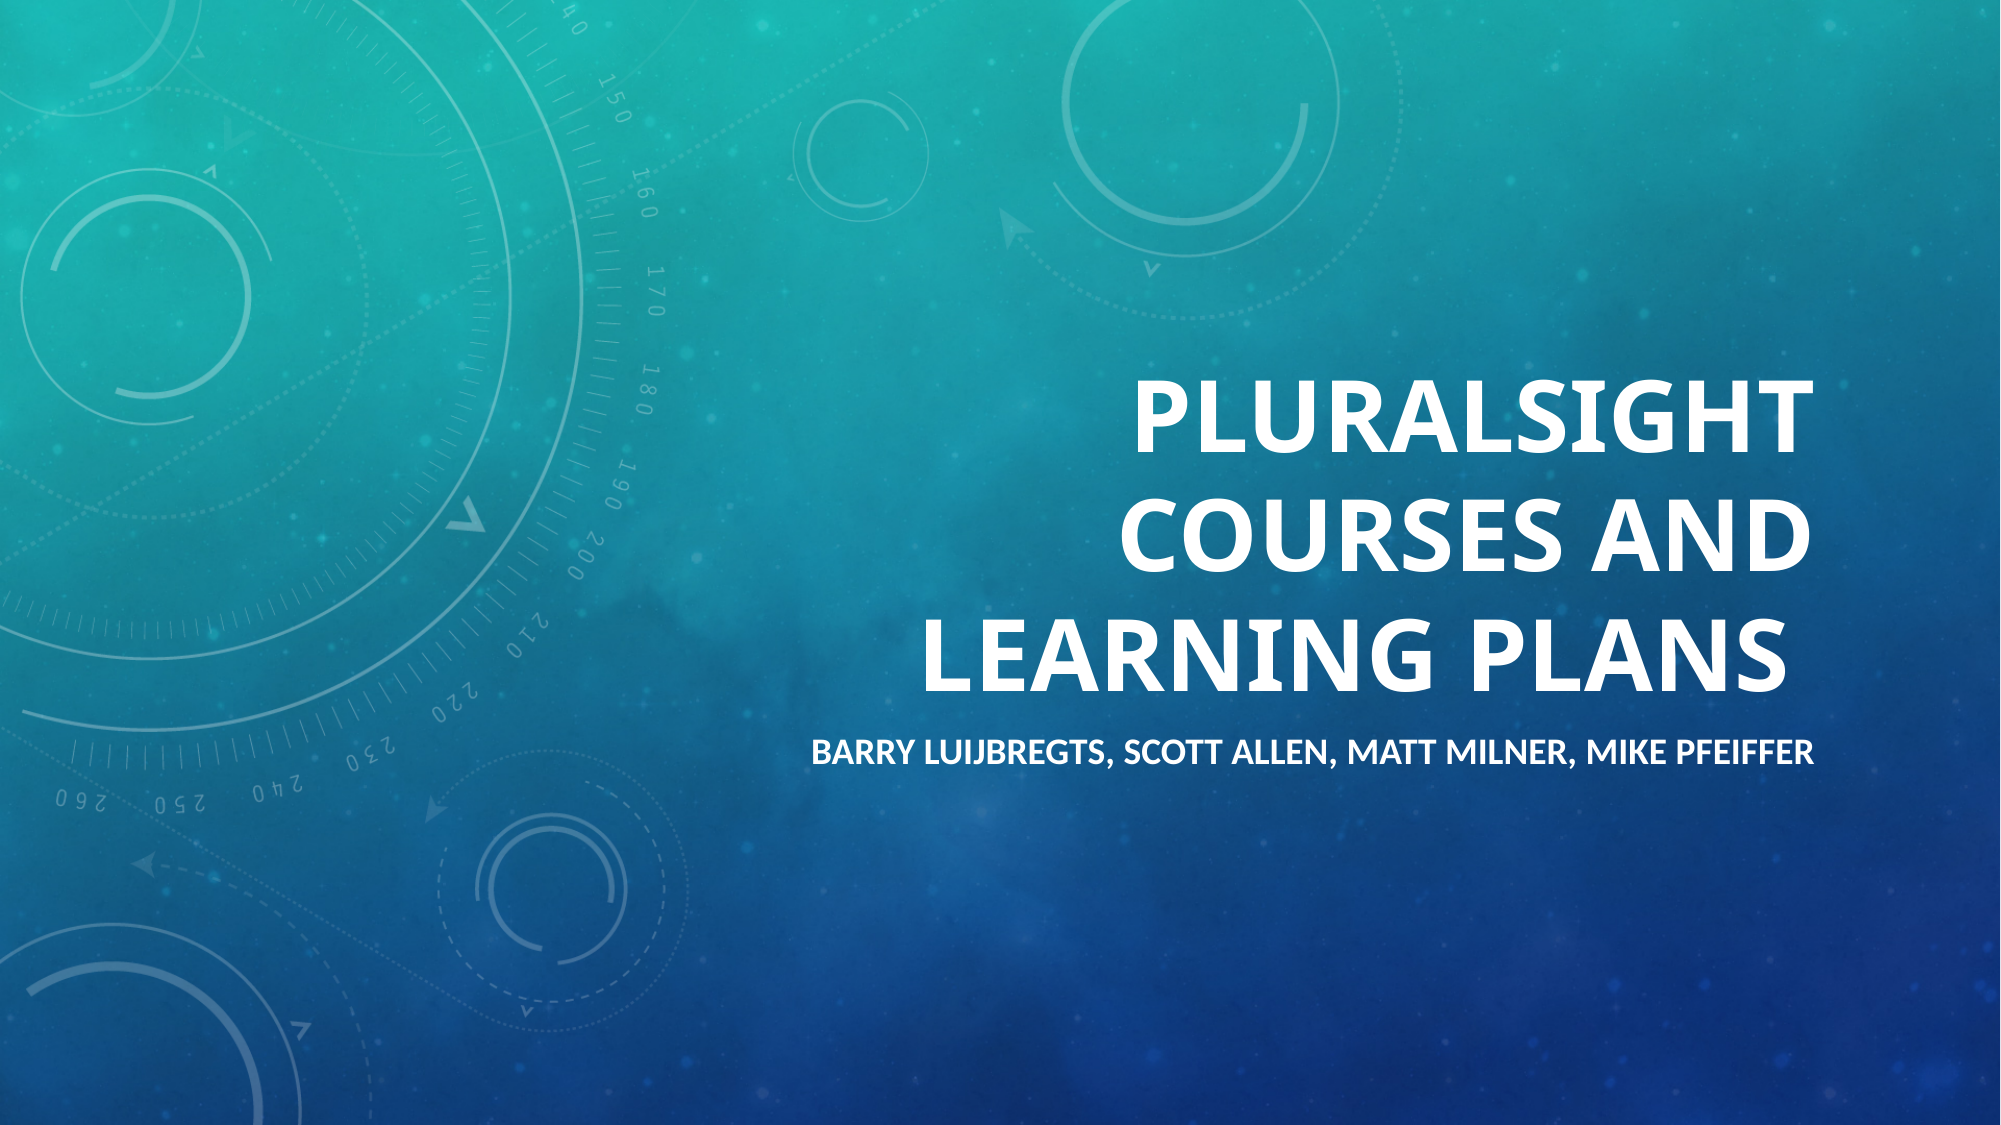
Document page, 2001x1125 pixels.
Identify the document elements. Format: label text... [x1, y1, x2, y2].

subtitle Barry LuIJbregts, ScotT Allen, Matt Milner, Mike Pfeiffer [650, 719, 1831, 950]
title Pluralsight courses and learning plans [650, 322, 1831, 719]
picture [0, 0, 2001, 1125]
